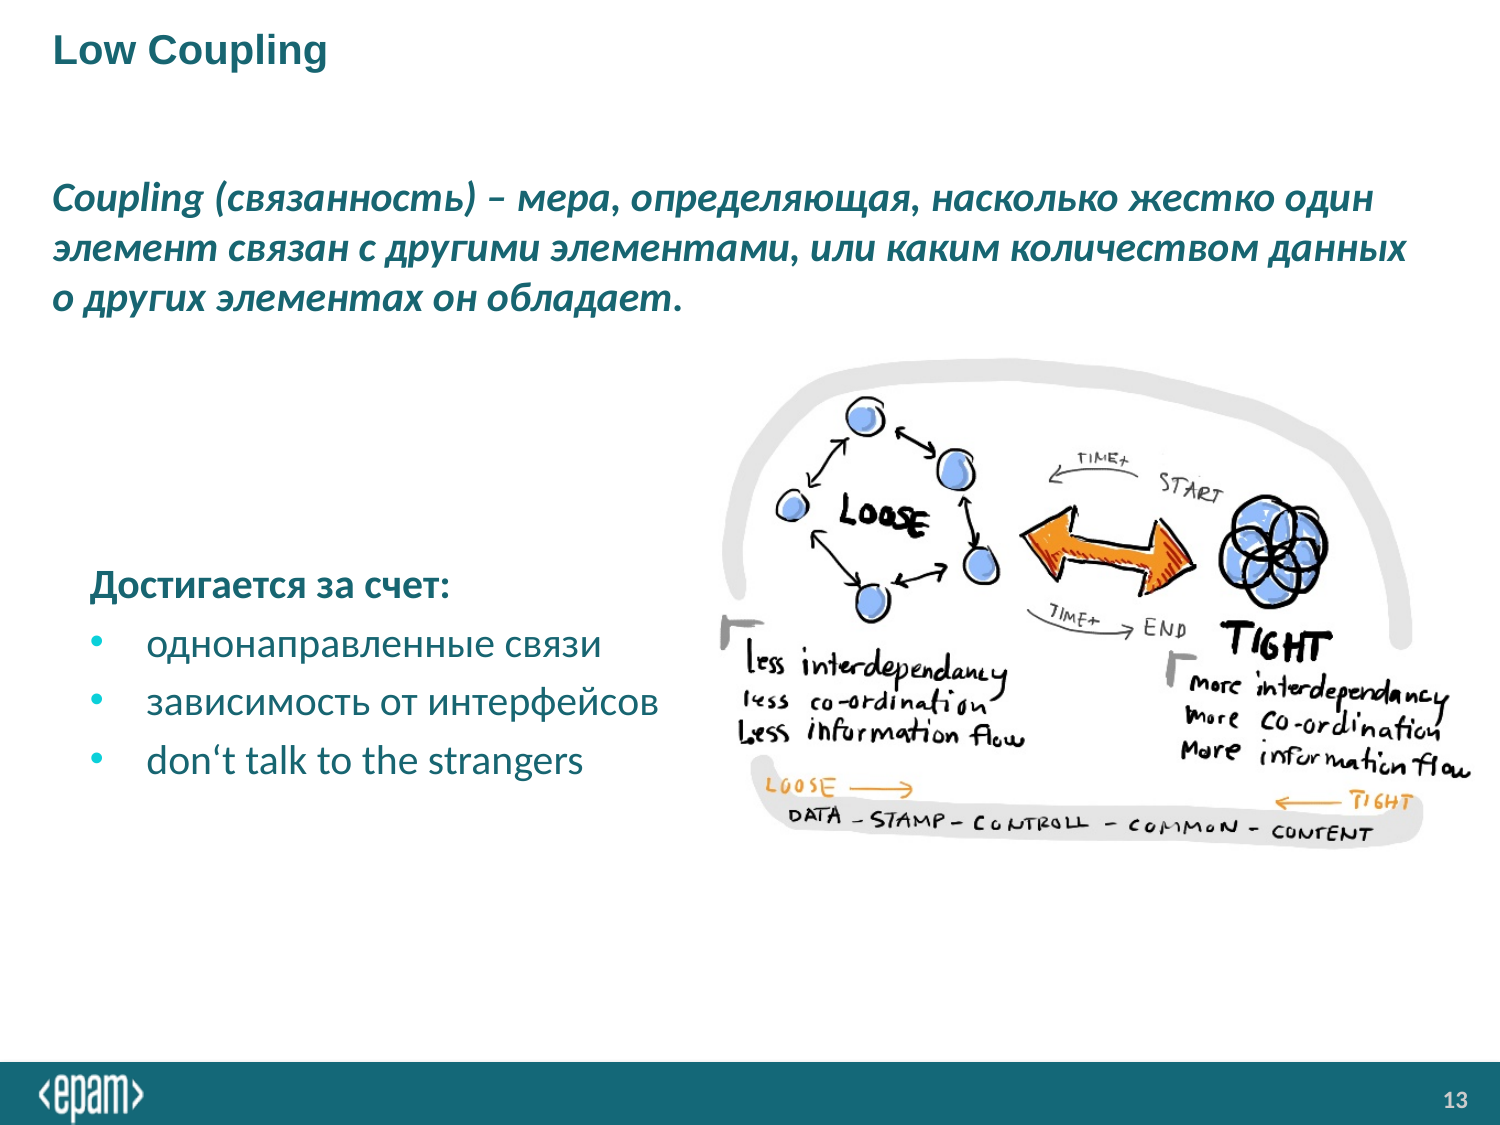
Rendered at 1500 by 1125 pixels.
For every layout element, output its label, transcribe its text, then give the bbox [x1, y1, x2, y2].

title Low Coupling [0, 0, 1500, 95]
picture [38, 1074, 144, 1125]
picture [710, 349, 1476, 863]
text_box Достигается за счет: однонаправленные связи зависимость от интерфейсов don‘t talk to the strangers [74, 549, 705, 790]
text_box Coupling (связанность) – мера, определяющая, насколько жестко один элемент связан с другими элементами, или каким количеством данных о других элементах он обладает. [37, 162, 1438, 350]
